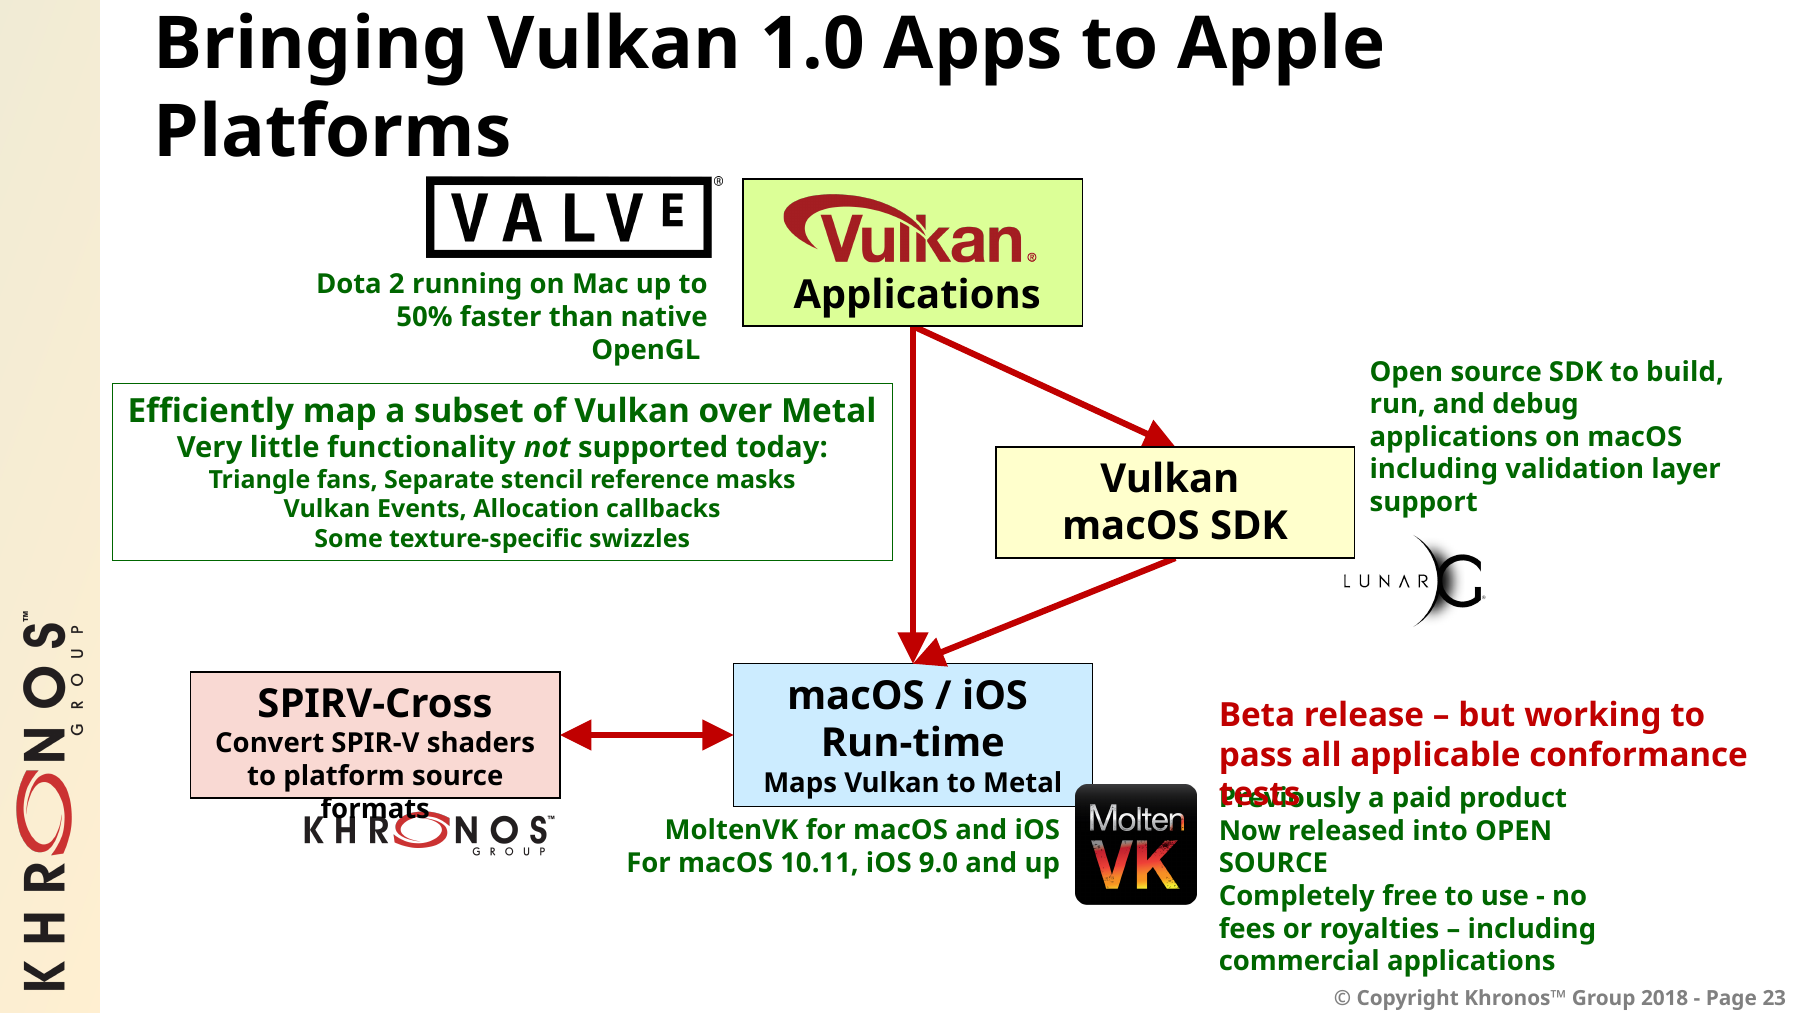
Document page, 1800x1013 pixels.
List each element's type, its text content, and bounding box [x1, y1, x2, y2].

picture [1322, 526, 1505, 634]
text_box MoltenVK for macOS and iOS For macOS 10.11, iOS 9.0 and up [599, 806, 1070, 899]
title Bringing Vulkan 1.0 Apps to Apple Platforms [137, 30, 1776, 136]
text_box Efficiently map a subset of Vulkan over Metal Very little functionality not supported today: Triangle fans, Separate stencil reference masks Vulkan Events, Allocation callbacks Some texture-specific swizzles [112, 383, 893, 561]
picture [0, 596, 99, 1008]
text_box macOS / iOS Run-time Maps Vulkan to Metal [733, 663, 1093, 806]
picture [760, 173, 1057, 288]
text_box Beta release – but working to pass all applicable conformance tests [1203, 687, 1792, 821]
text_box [912, 557, 1176, 664]
text_box Applications [743, 179, 1083, 327]
picture [1075, 783, 1197, 905]
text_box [912, 325, 1176, 448]
text_box Previously a paid product Now released into OPEN SOURCE Completely free to use - no fees or royalties – including commercial applications [1203, 821, 1665, 867]
text_box Vulkan macOS SDK [995, 446, 1355, 558]
picture [291, 800, 565, 866]
text_box Open source SDK to build, run, and debug applications on macOS including validation layer support [1354, 347, 1751, 510]
text_box SPIRV-Cross Convert SPIR-V shaders to platform source formats [190, 671, 561, 799]
picture [426, 176, 723, 258]
text_box Dota 2 running on Mac up to 50% faster than native OpenGL [292, 260, 723, 348]
